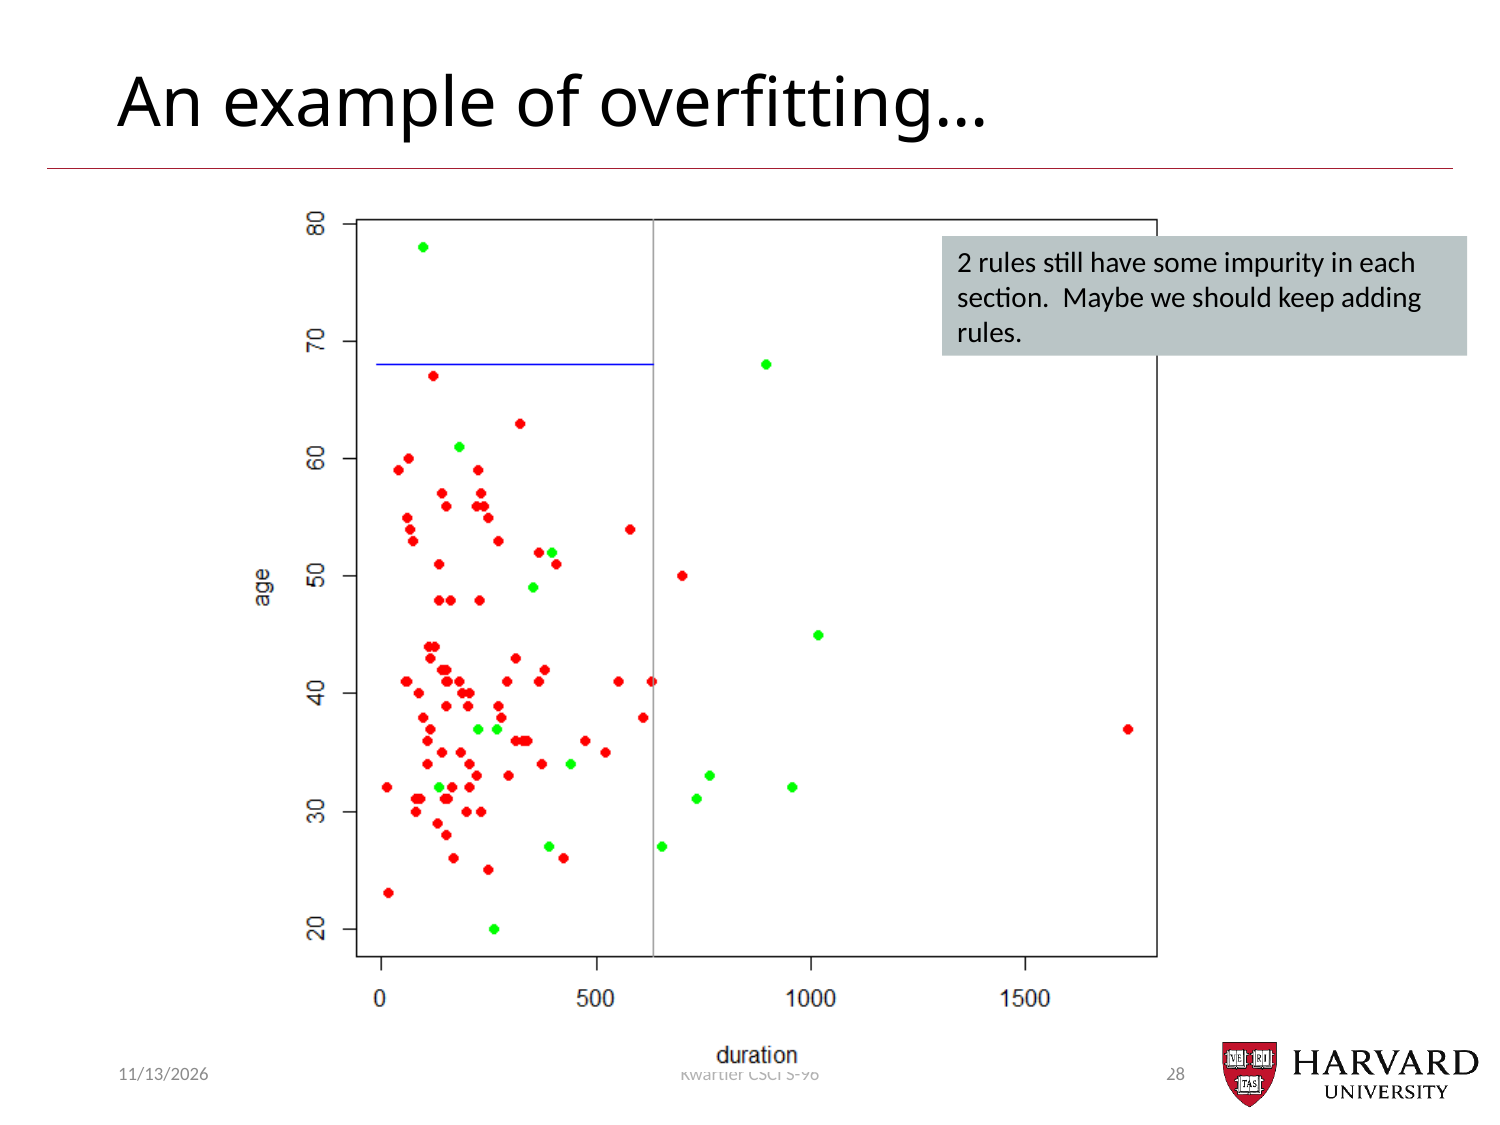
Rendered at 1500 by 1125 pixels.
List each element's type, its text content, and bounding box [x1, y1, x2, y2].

slide_number 28 [1059, 1042, 1200, 1103]
picture [1200, 1024, 1500, 1125]
title An example of overfitting… [103, 59, 1397, 157]
picture [249, 196, 1171, 1072]
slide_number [103, 1042, 441, 1103]
footer Kwartler CSCI S-96 [496, 1072, 1004, 1103]
text_box 2 rules still have some impurity in each section. Maybe we should keep adding rules. [1171, 236, 1468, 356]
